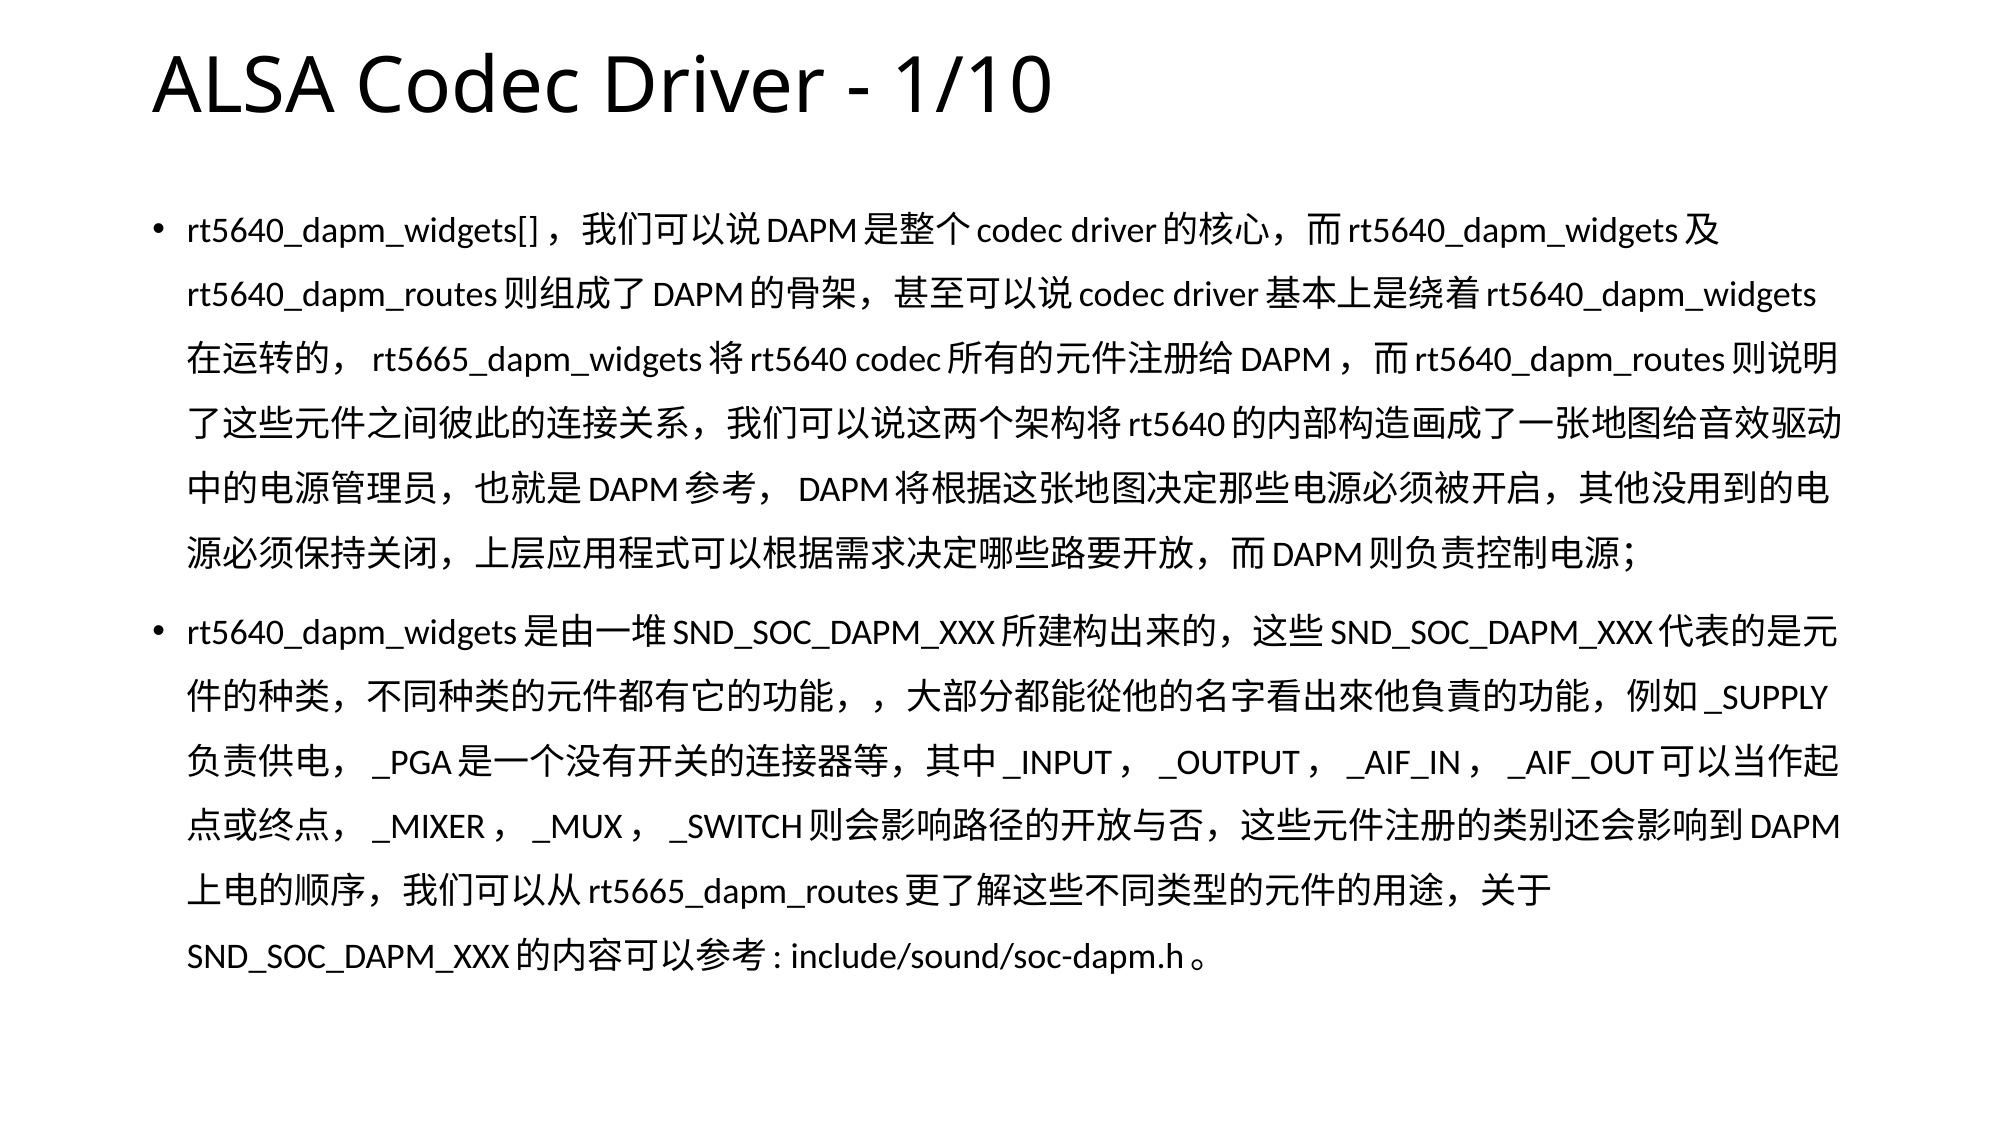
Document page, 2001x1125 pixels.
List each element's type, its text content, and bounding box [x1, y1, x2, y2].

list rt5640_dapm_widgets[]，我们可以说DAPM是整个codec driver的核心，而rt5640_dapm_widgets及rt5640_dapm_routes则组成了DAPM的骨架，甚至可以说codec driver基本上是绕着rt5640_dapm_widgets在运转的，rt5665_dapm_widgets将rt5640 codec所有的元件注册给DAPM，而rt5640_dapm_routes则说明了这些元件之间彼此的连接关系，我们可以说这两个架构将rt5640的内部构造画成了一张地图给音效驱动中的电源管理员，也就是DAPM参考，DAPM将根据这张地图决定那些电源必须被开启，其他没用到的电源必须保持关闭，上层应用程式可以根据需求决定哪些路要开放，而DAPM则负责控制电源； rt5640_dapm_widgets是由一堆SND_SOC_DAPM_XXX所建构出来的，这些SND_SOC_DAPM_XXX代表的是元件的种类，不同种类的元件都有它的功能，，大部分都能從他的名字看出來他負責的功能，例如_SUPPLY负责供电，_PGA是一个没有开关的连接器等，其中_INPUT，_OUTPUT，_AIF_IN，_AIF_OUT可以当作起点或终点，_MIXER，_MUX，_SWITCH则会影响路径的开放与否，这些元件注册的类别还会影响到DAPM上电的顺序，我们可以从rt5665_dapm_routes更了解这些不同类型的元件的用途，关于SND_SOC_DAPM_XXX的内容可以参考: include/sound/soc-dapm.h。 [137, 176, 1863, 1095]
title ALSA Codec Driver - 1/10 [137, 38, 1863, 138]
